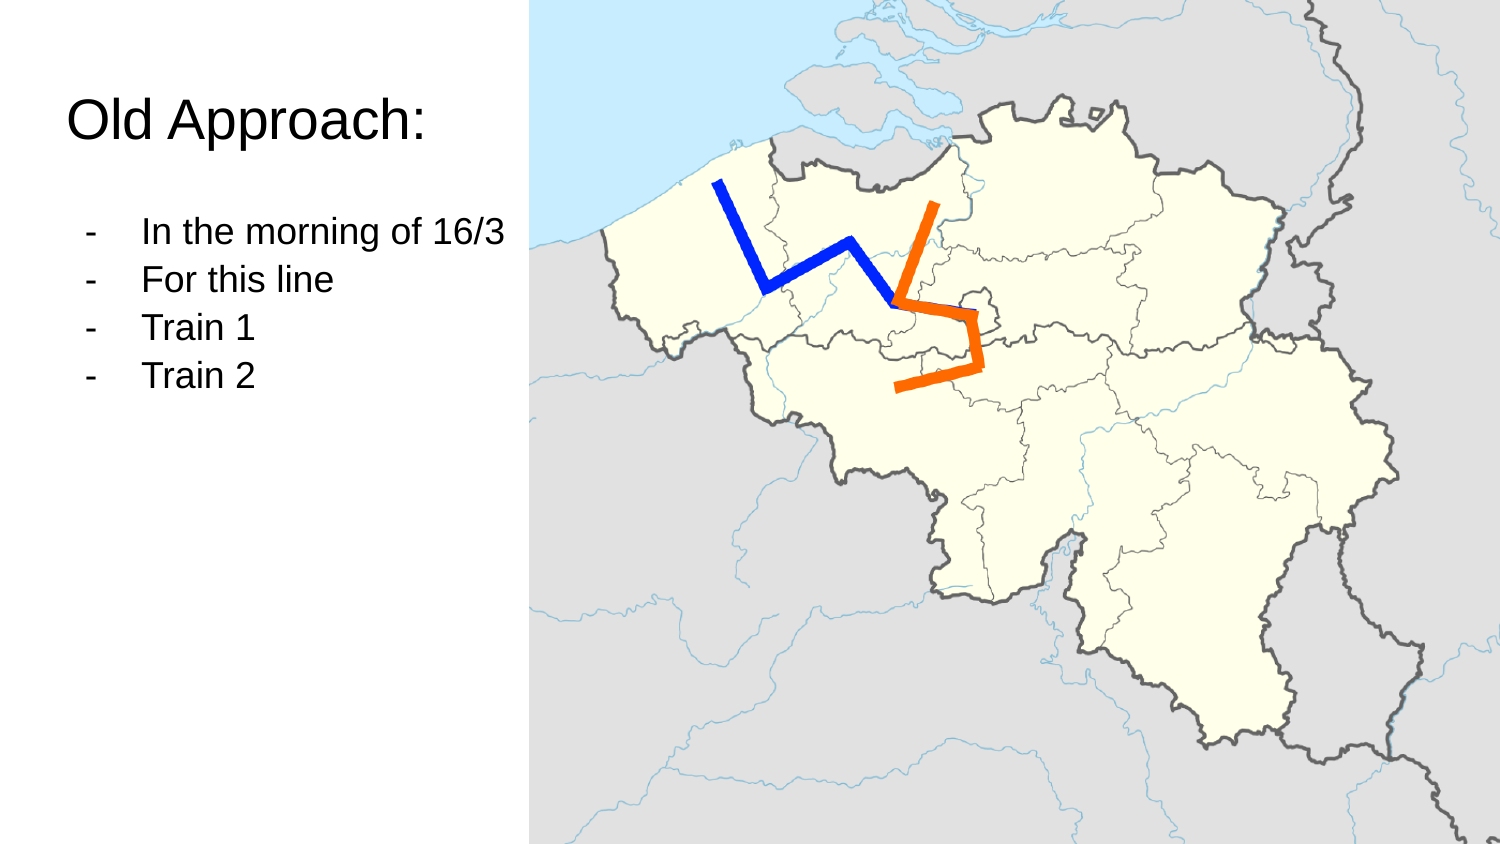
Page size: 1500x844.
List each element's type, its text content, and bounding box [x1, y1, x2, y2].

picture [529, 0, 1500, 844]
list In the morning of 16/3 For this line Train 1 Train 2 [51, 189, 524, 750]
title Old Approach: [51, 72, 524, 167]
